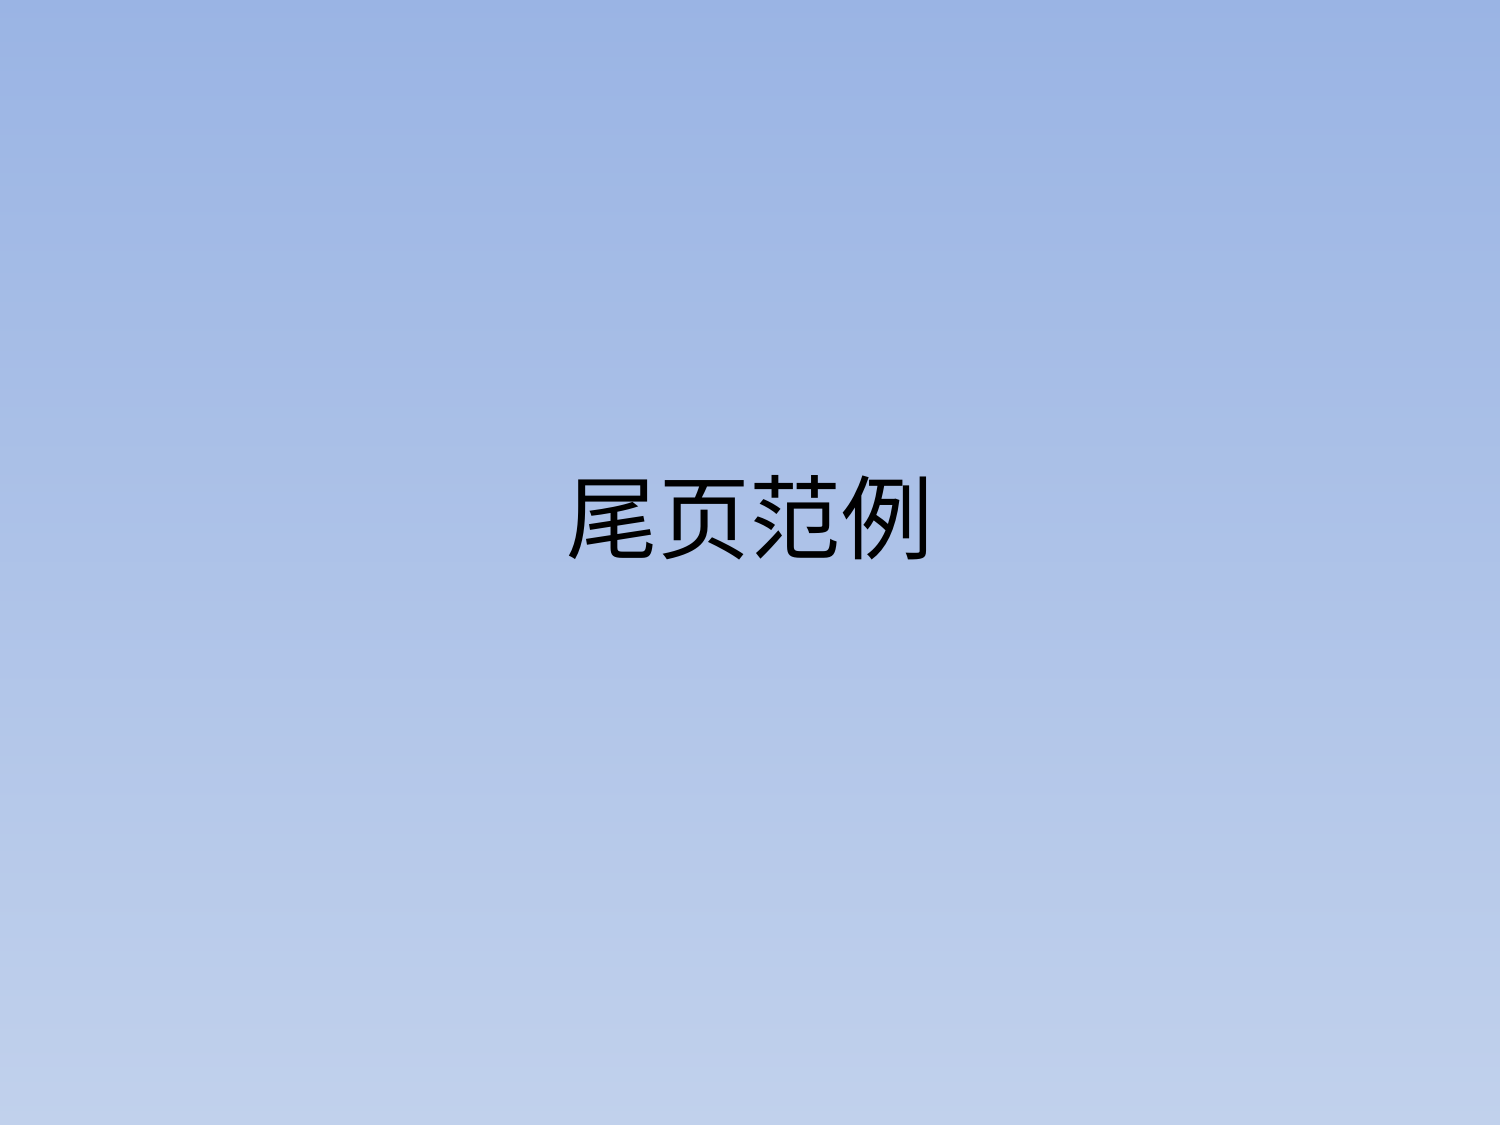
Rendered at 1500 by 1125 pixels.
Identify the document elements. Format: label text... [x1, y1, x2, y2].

title 尾页范例 [75, 421, 1425, 610]
